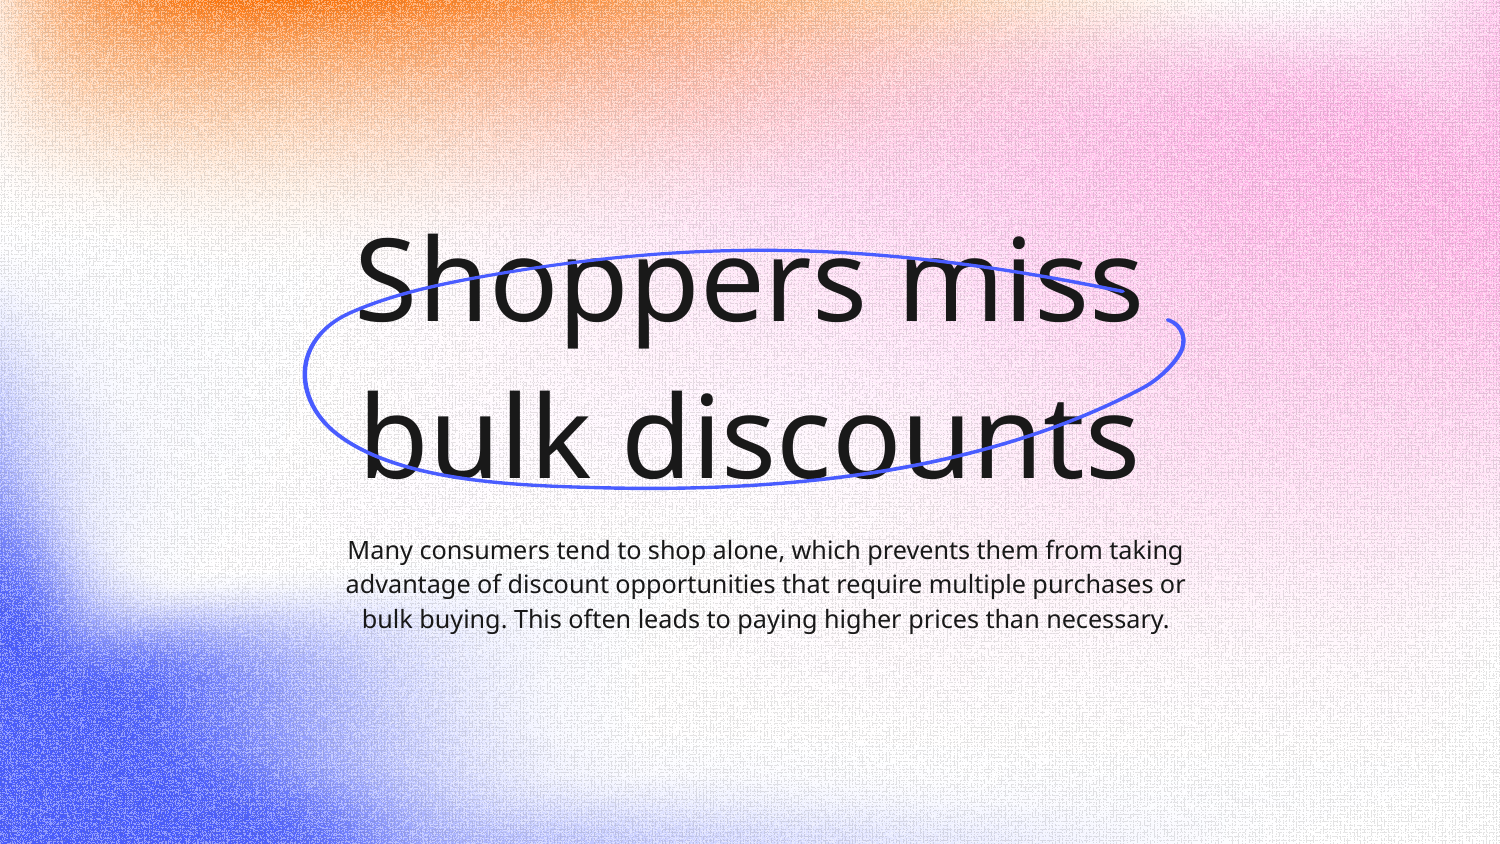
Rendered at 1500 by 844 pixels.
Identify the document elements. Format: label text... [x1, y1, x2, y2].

text_box [302, 248, 1186, 491]
subtitle Many consumers tend to shop alone, which prevents them from taking advantage of discount opportunities that require multiple purchases or bulk buying. This often leads to paying higher prices than necessary. [289, 517, 1211, 674]
picture [0, 0, 1500, 844]
title Shoppers miss bulk discounts [289, 182, 1211, 517]
